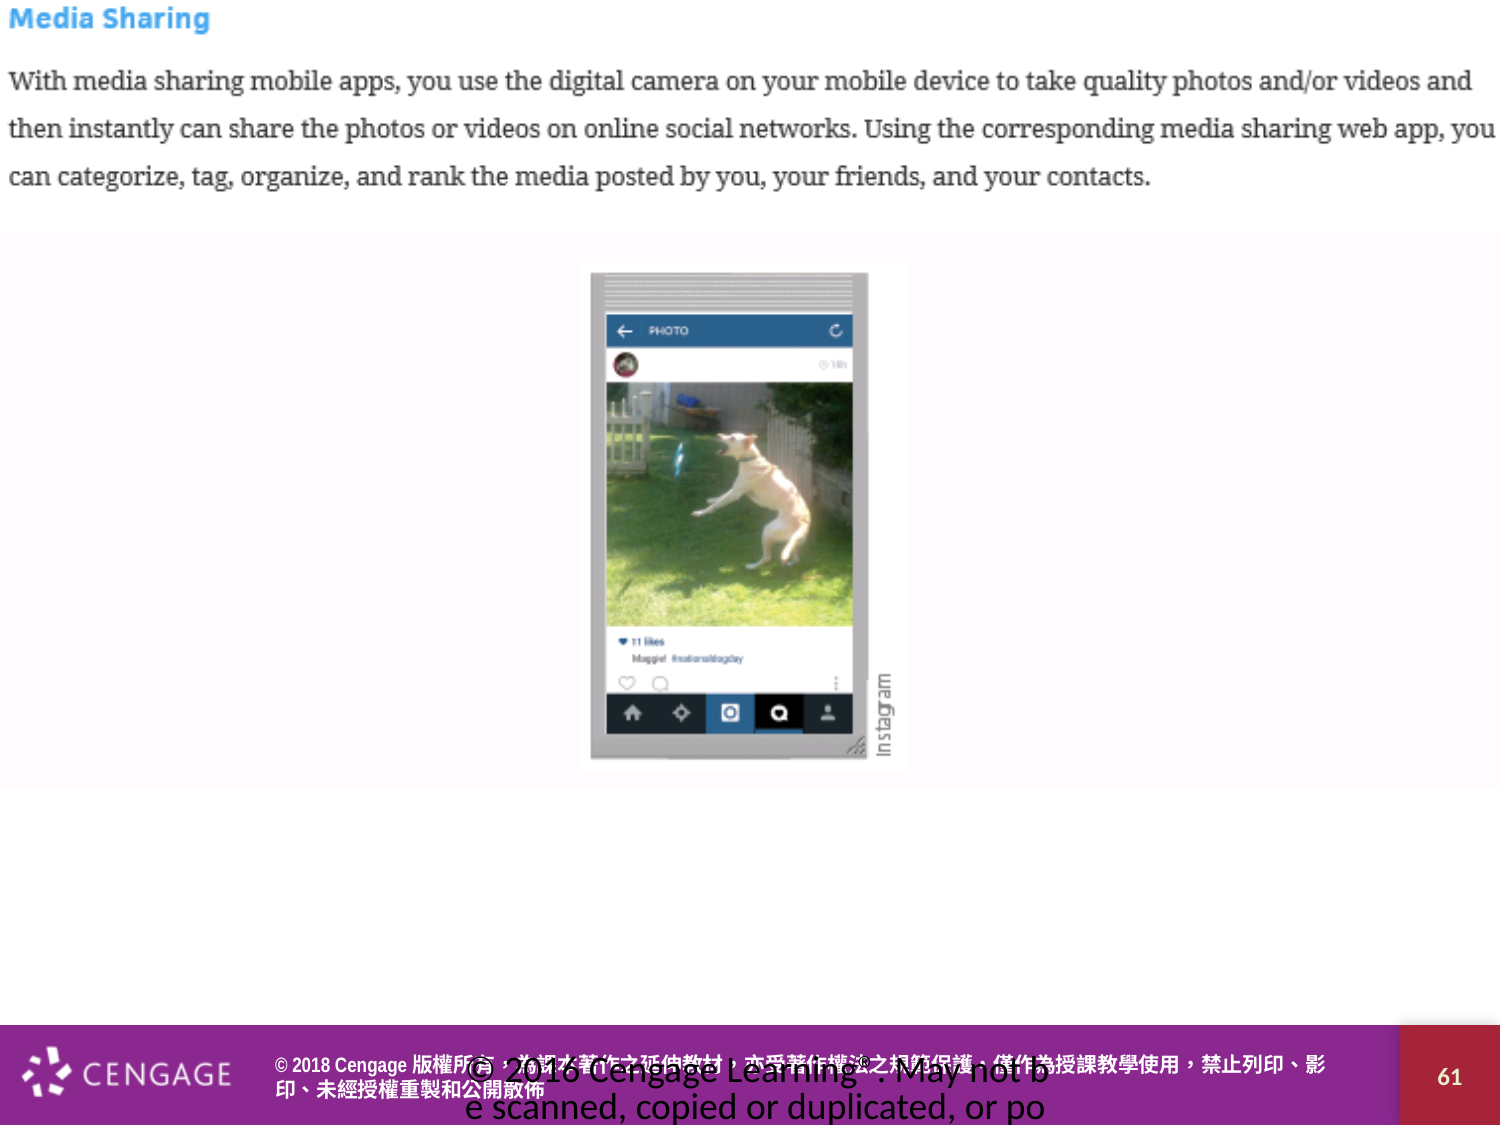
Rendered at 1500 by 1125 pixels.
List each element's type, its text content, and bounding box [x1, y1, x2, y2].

picture [0, 0, 1500, 788]
picture [12, 1037, 236, 1105]
slide_number 61 [1400, 1025, 1500, 1125]
footer © 2016 Cengage Learning®. May not be scanned, copied or duplicated, or posted to a publicly accessible website, in whole or in part. [450, 1037, 1075, 1113]
